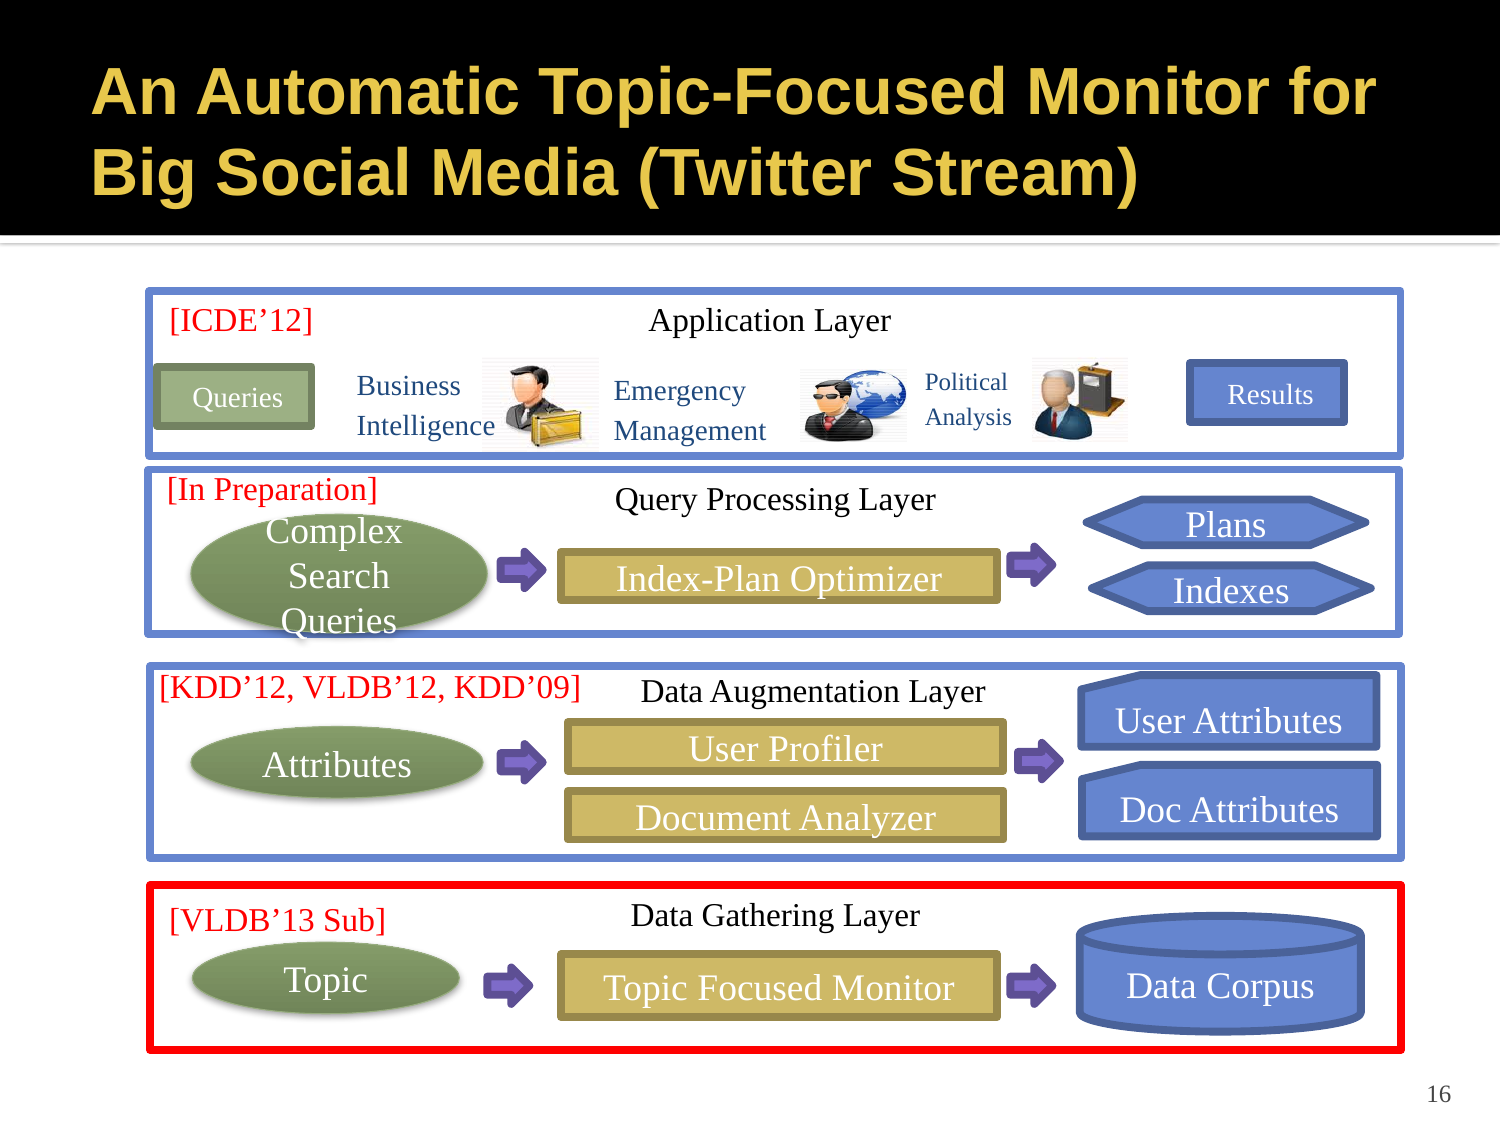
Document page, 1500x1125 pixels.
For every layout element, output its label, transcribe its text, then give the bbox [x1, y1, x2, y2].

slide_number 16 [1345, 1062, 1467, 1108]
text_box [144, 290, 1402, 1050]
title An Automatic Topic-Focused Monitor for Big Social Media (Twitter Stream) [75, 25, 1425, 231]
